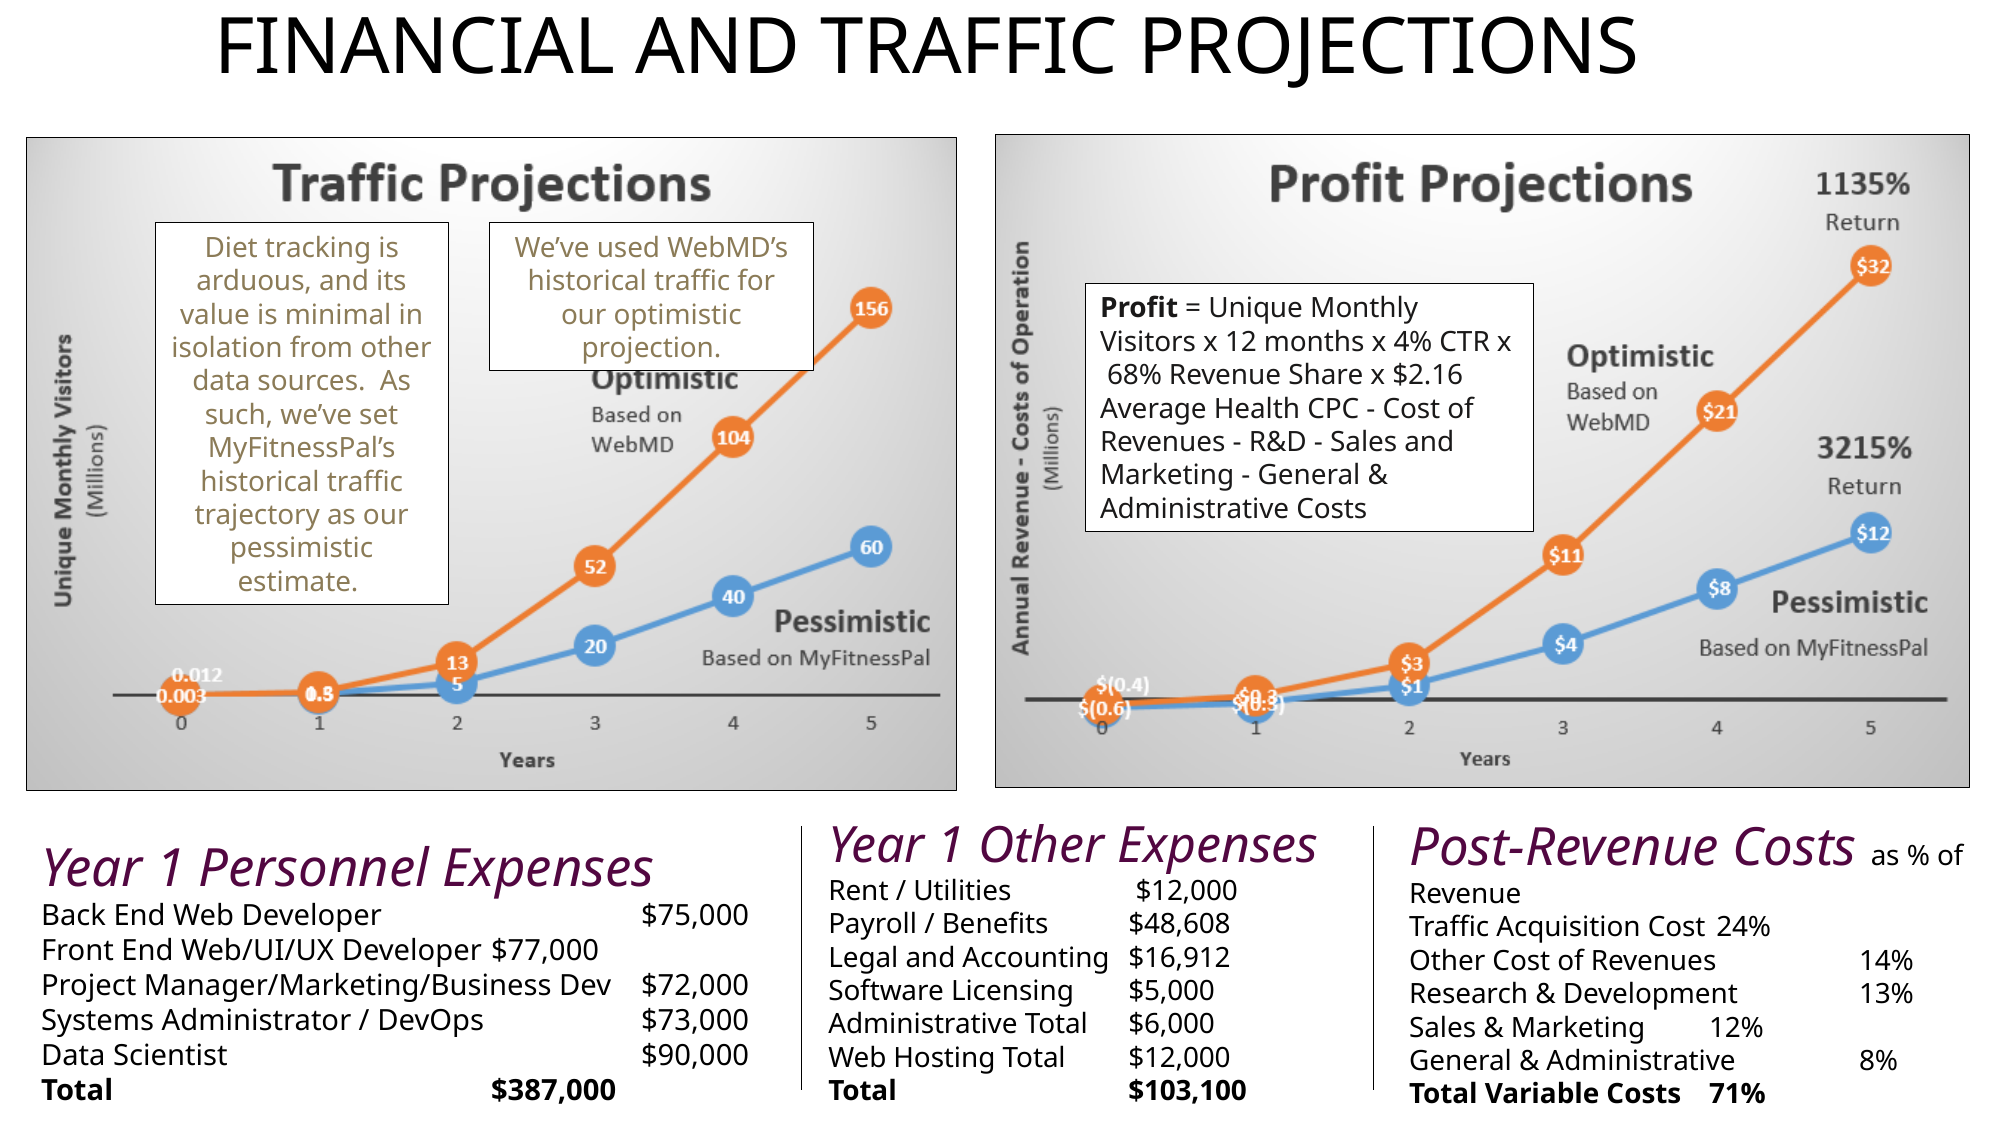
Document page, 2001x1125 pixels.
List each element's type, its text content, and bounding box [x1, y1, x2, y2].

text_box Post-Revenue Costs as % of Revenue Traffic Acquisition Cost 24% Other Cost of Revenues 14% Research & Development 13% Sales & Marketing 12% General & Administrative 8% Total Variable Costs 71% [1394, 805, 1990, 1117]
picture [995, 135, 1969, 787]
text_box Year 1 Other Expenses Rent / Utilities $12,000 Payroll / Benefits $48,608 Legal and Accounting $16,912 Software Licensing $5,000 Administrative Total $6,000 Web Hosting Total $12,000 Total $103,100 [813, 805, 1394, 1114]
title Financial and Traffic Projections [200, 0, 2000, 135]
text_box Year 1 Personnel Expenses Back End Web Developer $75,000 Front End Web/UI/UX Developer $77,000 Project Manager/Marketing/Business Dev $72,000 Systems Administrator / DevOps $73,000 Data Scientist $90,000 Total $387,000 [26, 825, 953, 1125]
picture [26, 137, 956, 790]
